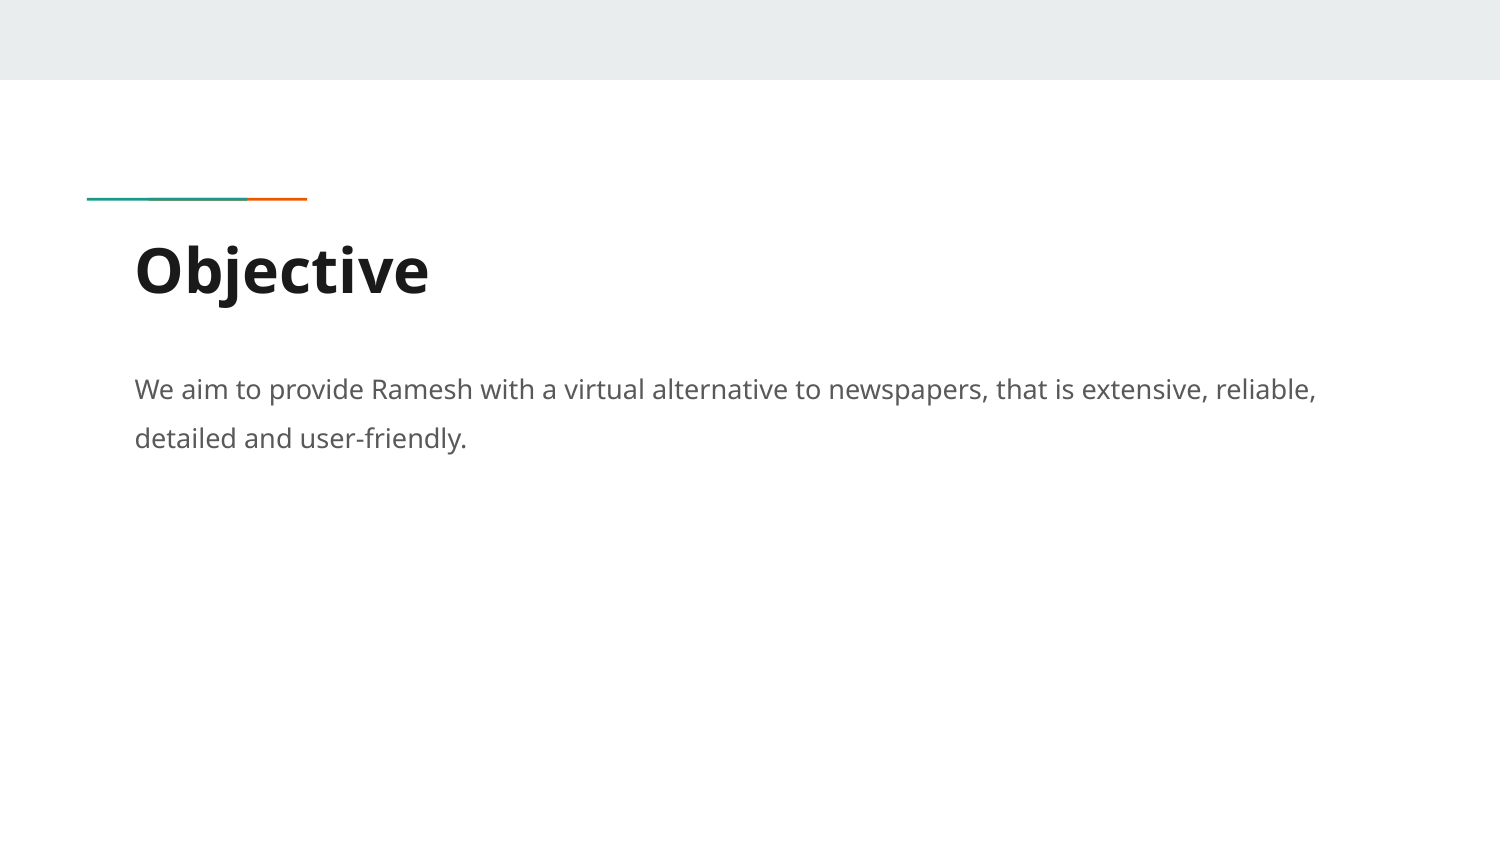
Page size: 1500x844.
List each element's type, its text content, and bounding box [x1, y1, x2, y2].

title Objective [119, 216, 1381, 305]
list We aim to provide Ramesh with a virtual alternative to newspapers, that is extensive, reliable, detailed and user-friendly. [119, 341, 1381, 712]
